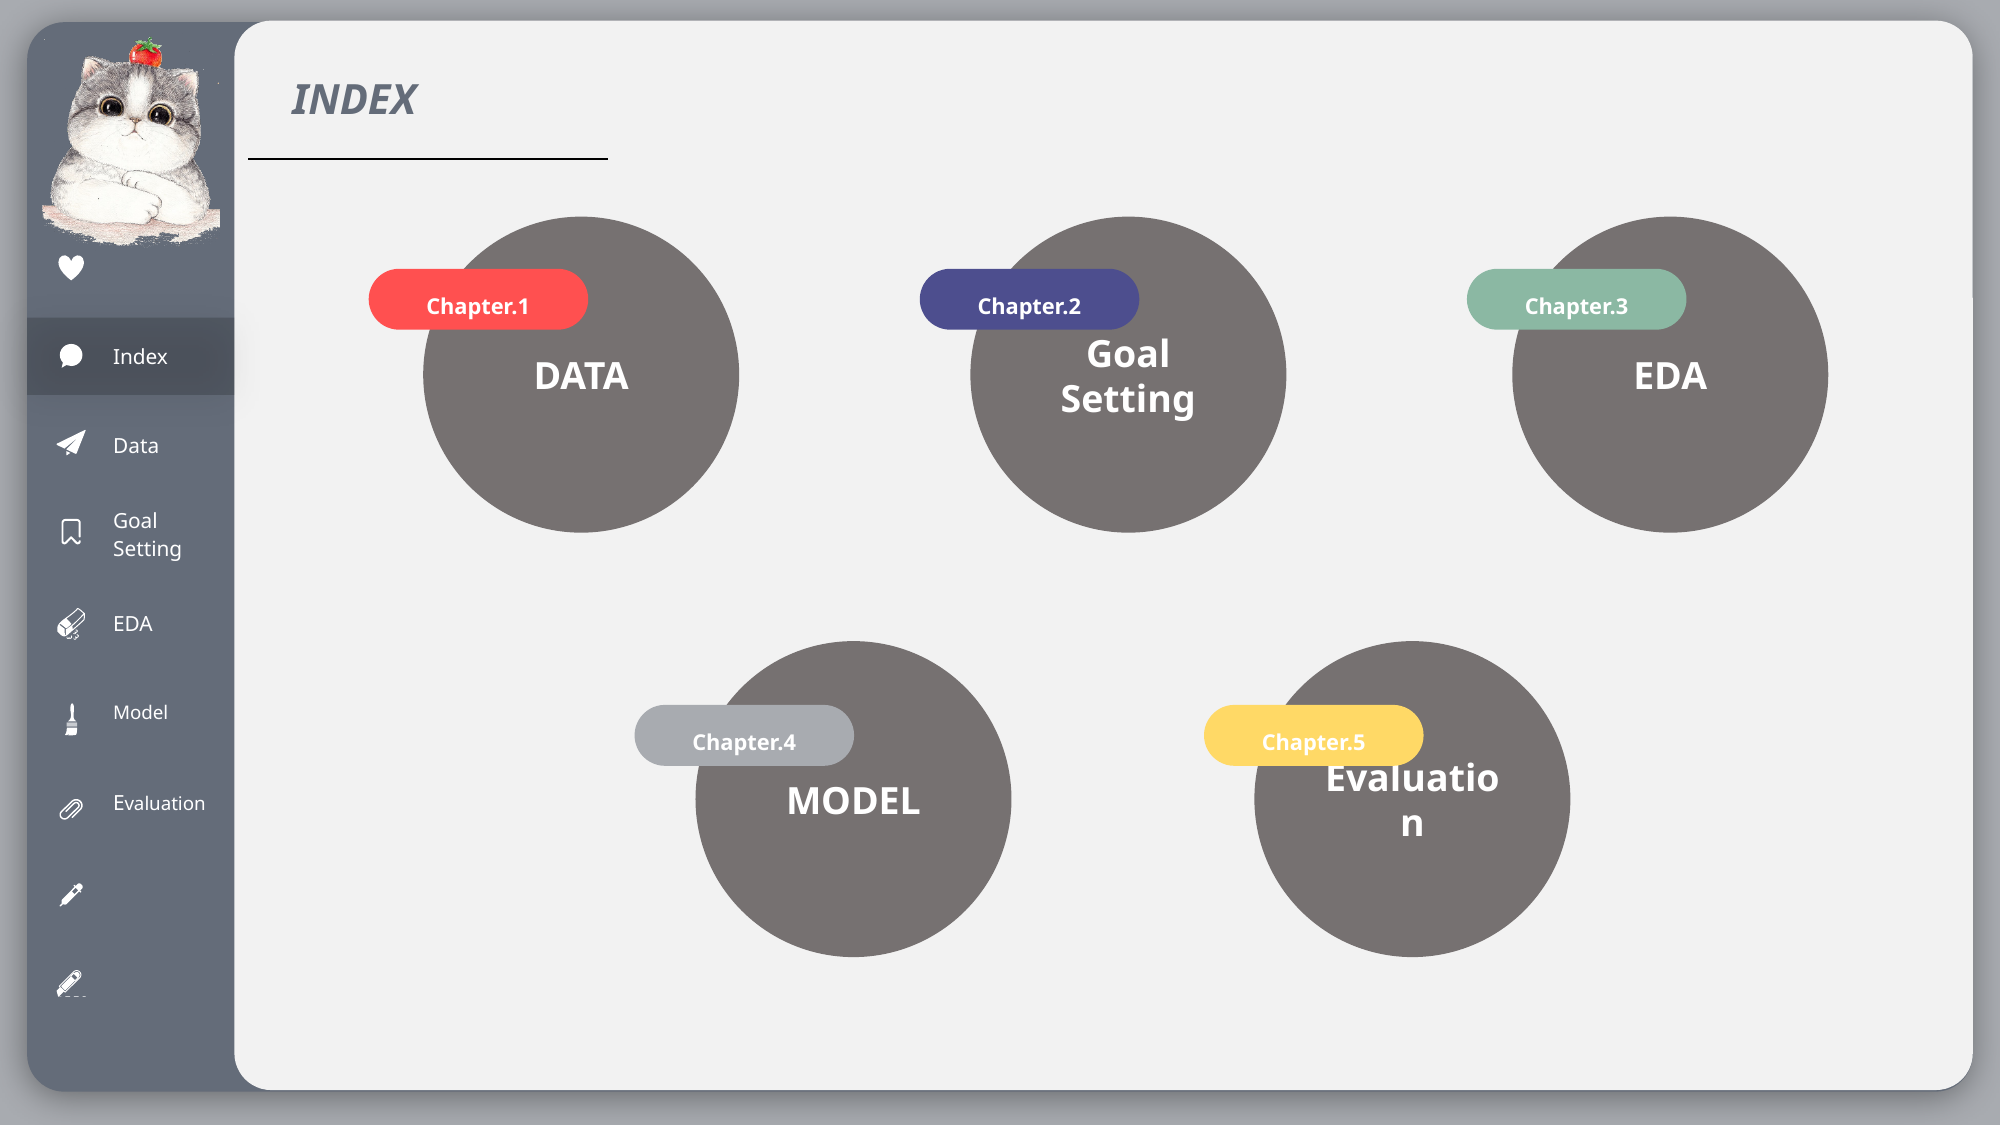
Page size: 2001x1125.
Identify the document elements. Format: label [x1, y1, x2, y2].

picture [41, 0, 220, 289]
text_box [56, 289, 86, 997]
text_box [27, 20, 1973, 1092]
